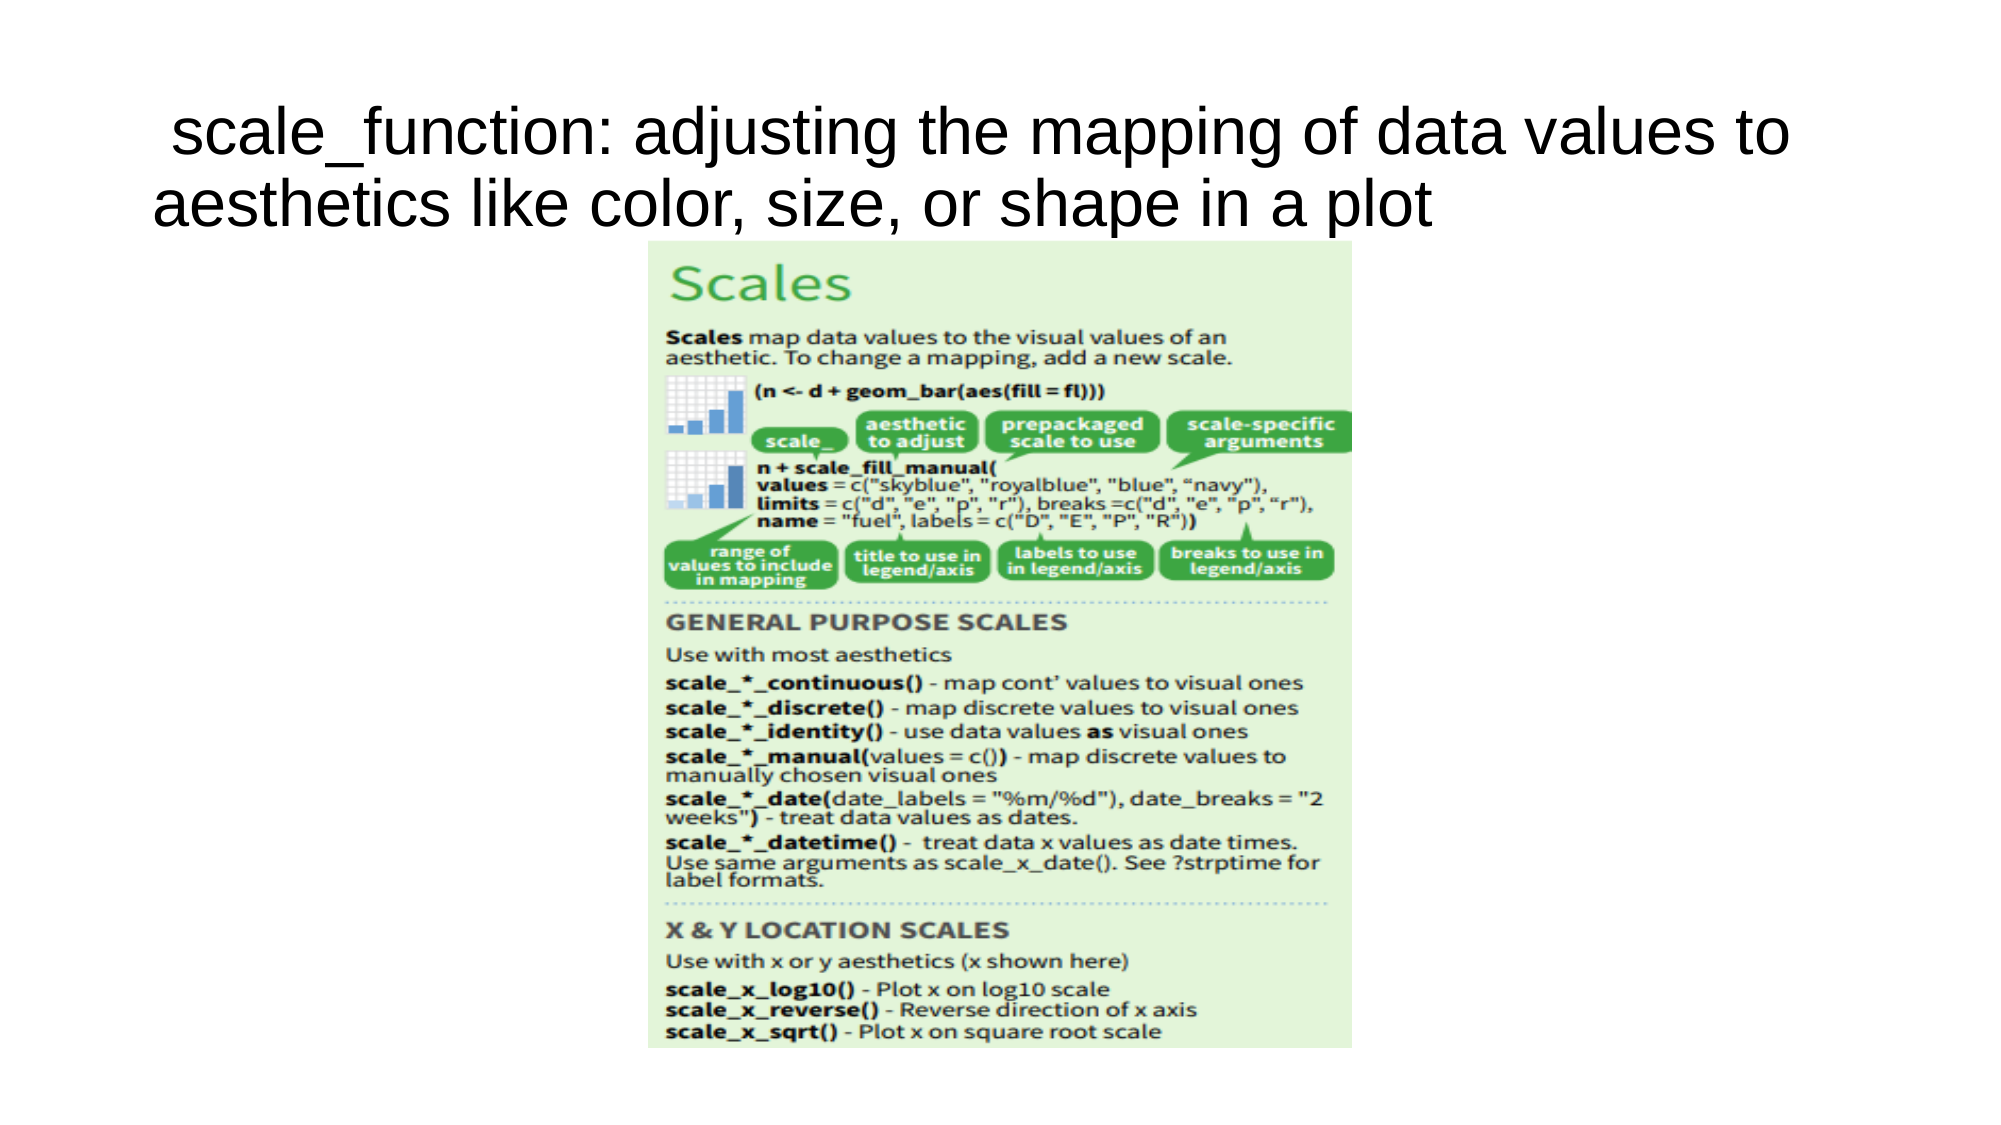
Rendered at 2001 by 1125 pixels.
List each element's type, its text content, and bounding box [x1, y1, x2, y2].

picture [647, 237, 1353, 1049]
title scale_function: adjusting the mapping of data values to aesthetics like color, size, or shape in a plot [137, 59, 1863, 278]
